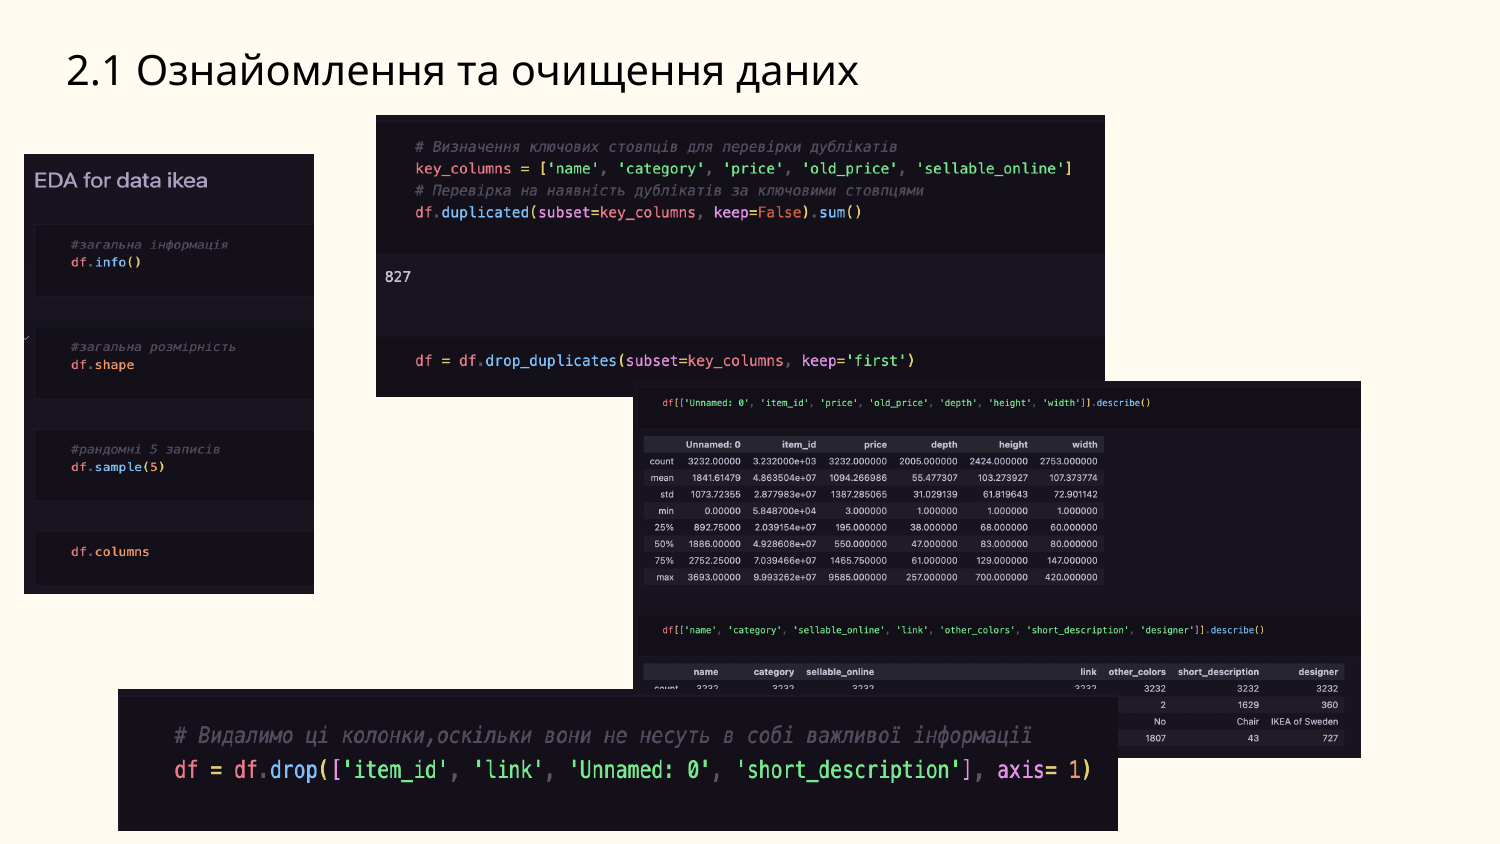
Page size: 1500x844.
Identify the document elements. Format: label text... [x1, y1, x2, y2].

picture [24, 154, 315, 595]
title 2.1 Ознайомлення та очищення даних [51, 28, 1449, 130]
picture [118, 115, 1361, 832]
